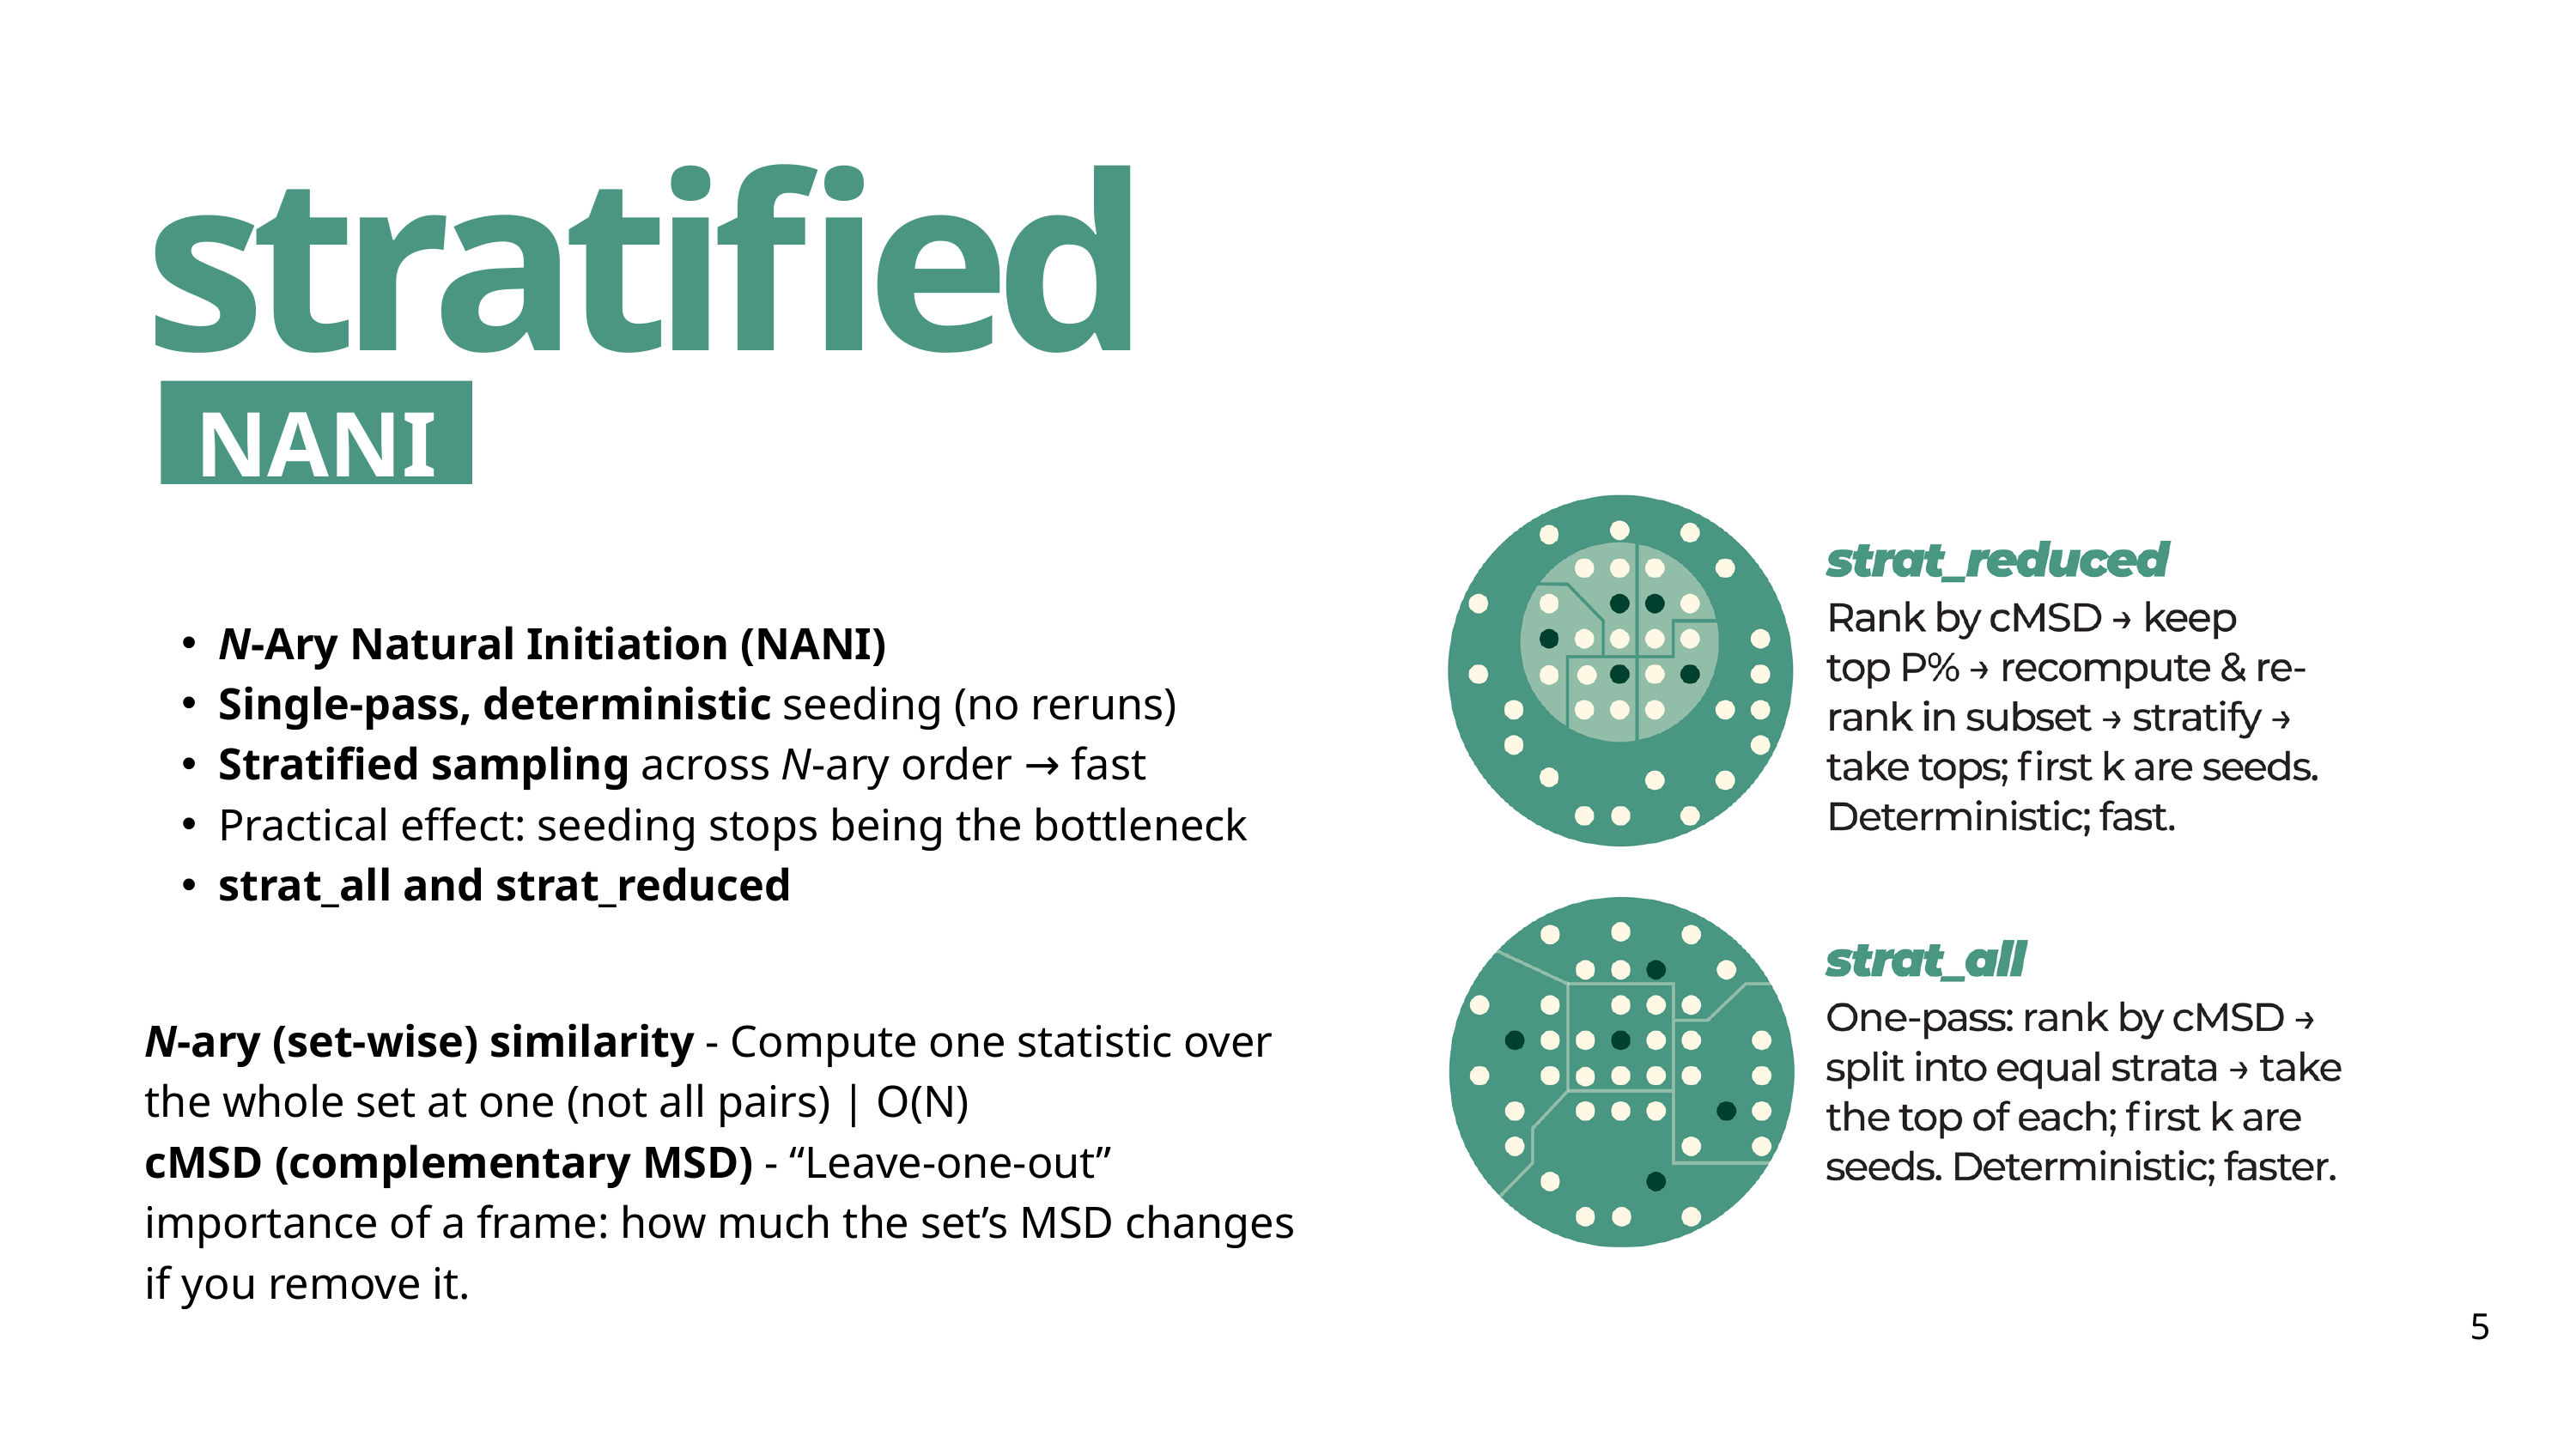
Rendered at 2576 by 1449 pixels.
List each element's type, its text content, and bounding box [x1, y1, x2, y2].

text_box stratified [144, 216, 2158, 400]
text_box NANI [182, 380, 483, 501]
text_box 5 [2470, 1296, 2491, 1348]
text_box N-ary (set-wise) similarity - Compute one statistic over the whole set at one (not all pairs) | O(N) cMSD (complementary MSD) - “Leave-one-out” importance of a frame: how much the set’s MSD changes if you remove it. [144, 1005, 1307, 1308]
text_box [1447, 472, 2406, 848]
text_box N-Ary Natural Initiation (NANI) Single-pass, deterministic seeding (no reruns) Stratified sampling across N-ary order → fast Practical effect: seeding stops being the bottleneck strat_all and strat_reduced [144, 607, 1352, 971]
text_box [161, 380, 182, 484]
text_box [1447, 872, 2363, 1247]
